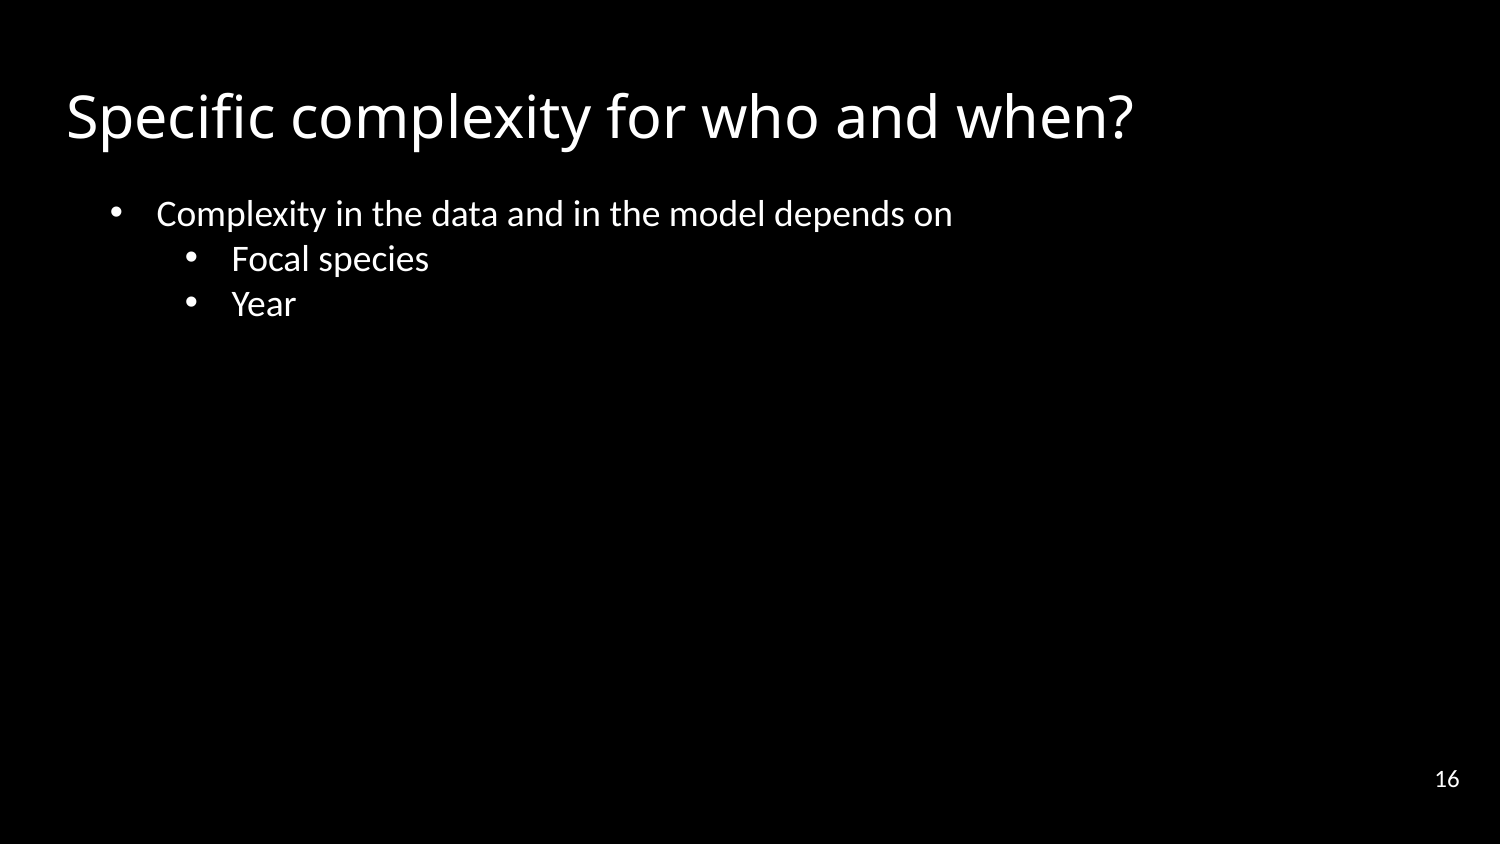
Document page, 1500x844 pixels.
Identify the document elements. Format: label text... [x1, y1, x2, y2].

title Specific complexity for who and when? [51, 72, 1449, 167]
text_box 16 [1419, 755, 1489, 800]
text_box Complexity in the data and in the model depends on Focal species Year [95, 181, 1417, 377]
